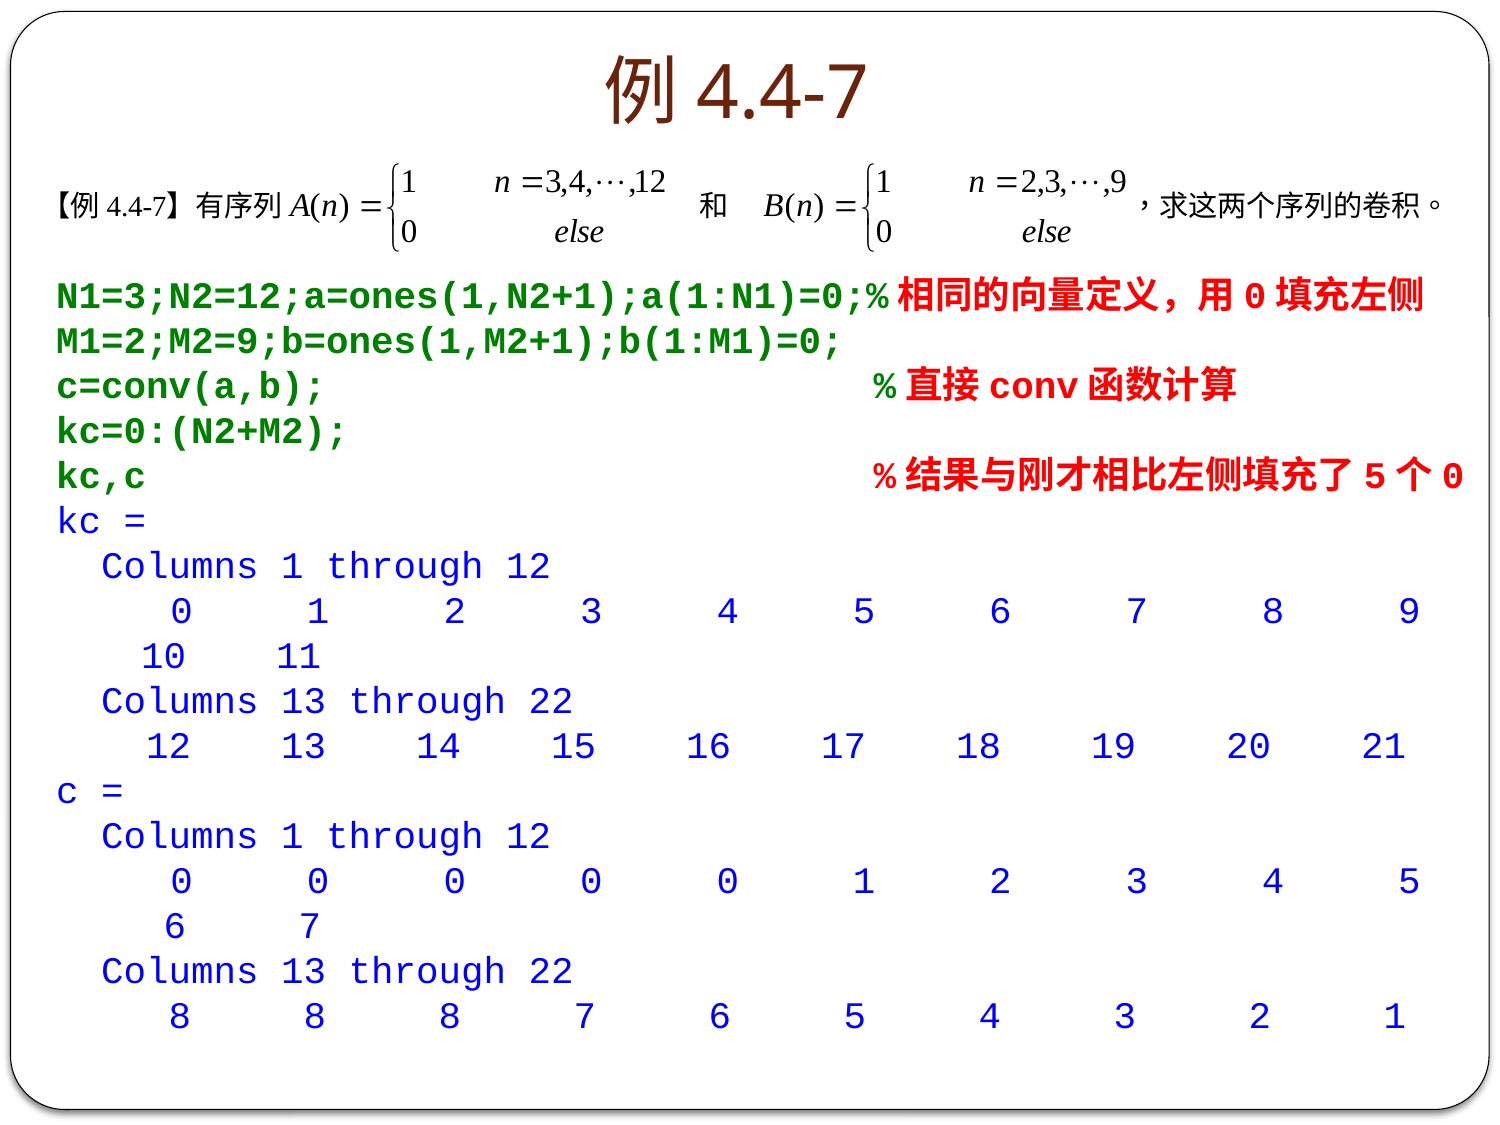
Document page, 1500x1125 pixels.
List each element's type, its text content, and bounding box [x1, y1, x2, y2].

picture [41, 148, 1483, 268]
title 例4.4-7 [99, 0, 1375, 147]
text_box N1=3;N2=12;a=ones(1,N2+1);a(1:N1)=0;%相同的向量定义，用0填充左侧 M1=2;M2=9;b=ones(1,M2+1);b(1:M1)=0; c=conv(a,b); %直接conv函数计算 kc=0:(N2+M2); kc,c %结果与刚才相比左侧填充了5个0 kc = Columns 1 through 12 0 1 2 3 4 5 6 7 8 9 10 11 Columns 13 through 22 12 13 14 15 16 17 18 19 20 21 c = Columns 1 through 12 0 0 0 0 0 1 2 3 4 5 6 7 Columns 13 through 22 8 8 8 7 6 5 4 3 2 1 [41, 277, 1483, 1044]
